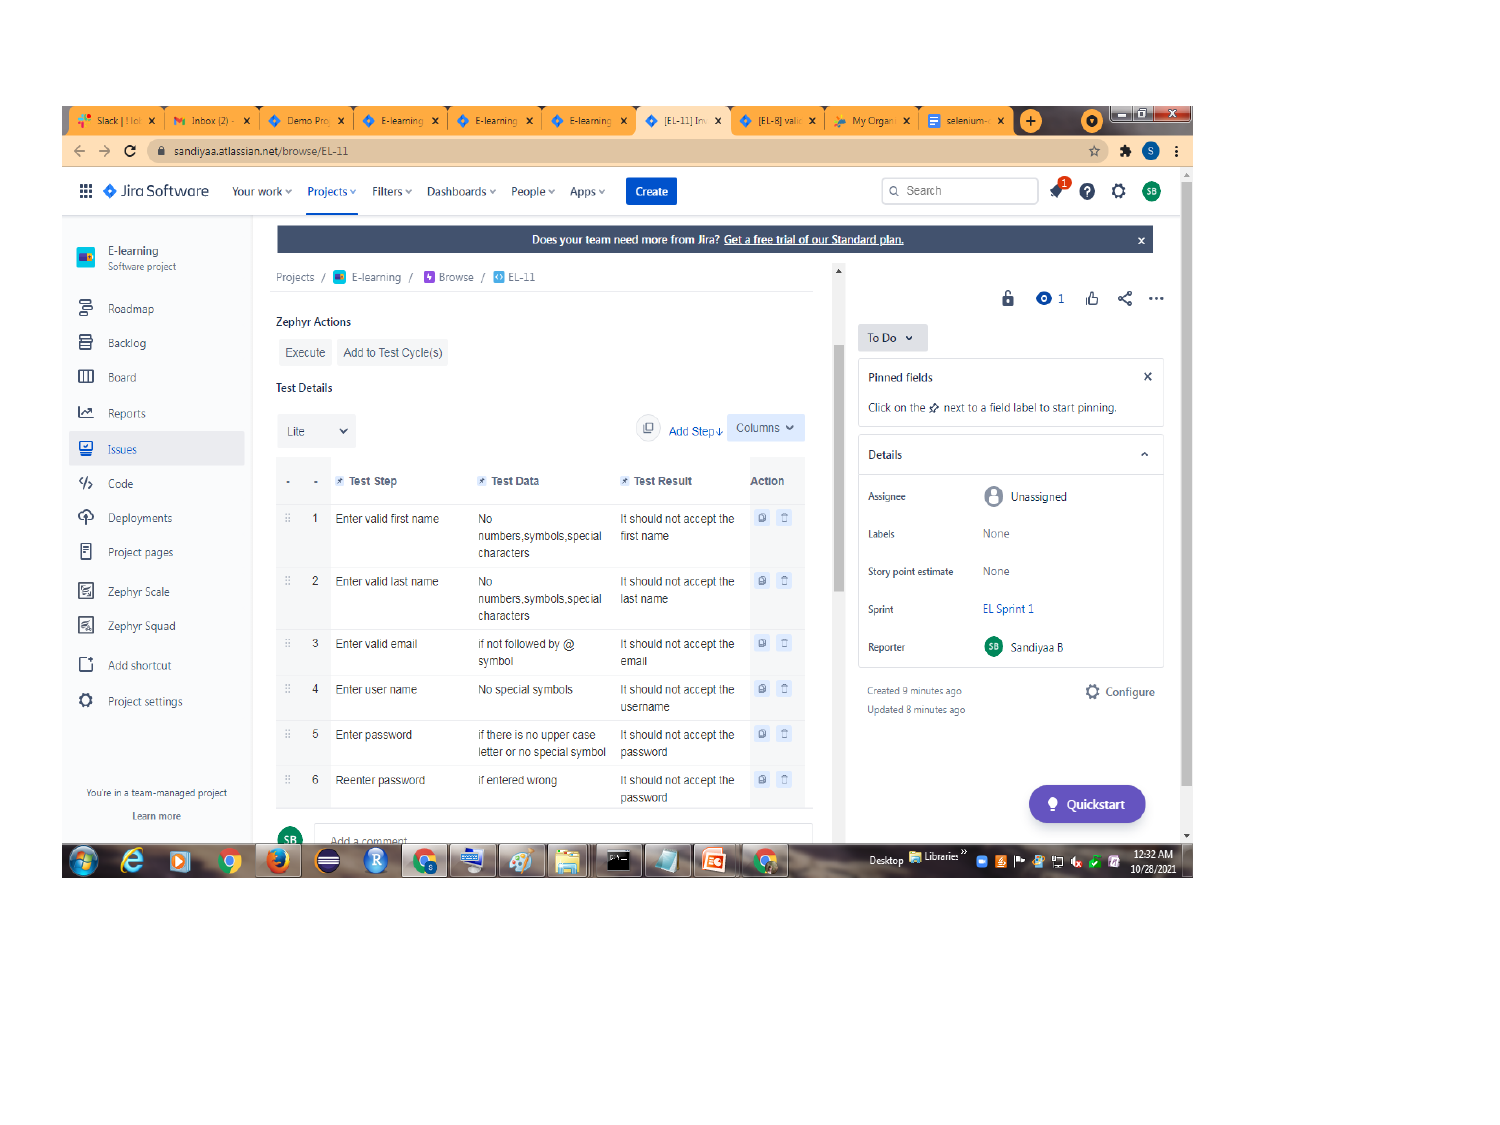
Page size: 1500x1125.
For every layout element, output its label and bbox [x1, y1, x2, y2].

picture [62, 106, 1438, 1019]
